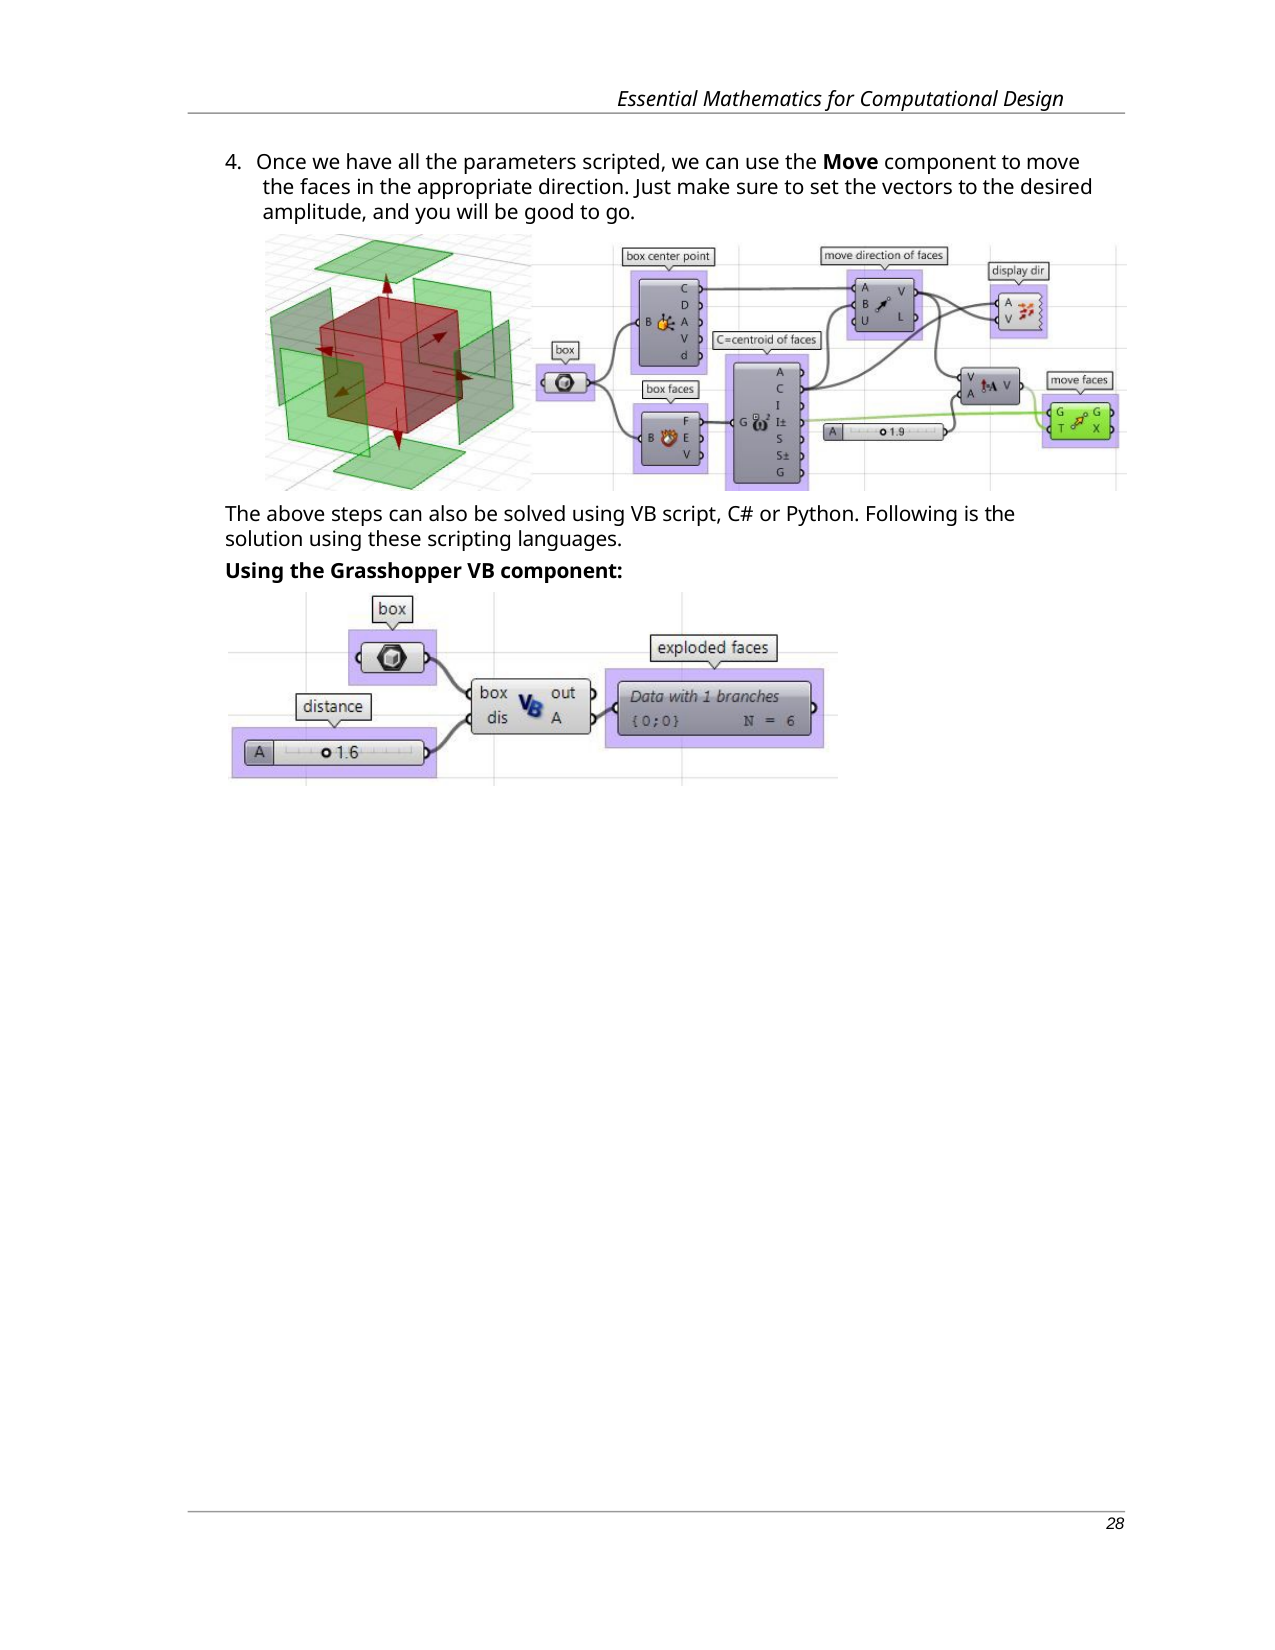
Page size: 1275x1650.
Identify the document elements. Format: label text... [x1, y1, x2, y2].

picture [265, 234, 1127, 491]
picture [227, 591, 838, 787]
slide_number 16 [1100, 1512, 1134, 1650]
text_box Essential Mathematics for Computational Design 4. Once we have all the parameters scripted, we can use the Move component to move the faces in the appropriate direction. Just make sure to set the vectors to the desired amplitude, and you will be good to go. [222, 83, 1126, 224]
text_box The above steps can also be solved using VB script, C# or Python. Following is the solution using these scripting languages. Using the Grasshopper VB component: [222, 498, 1095, 583]
